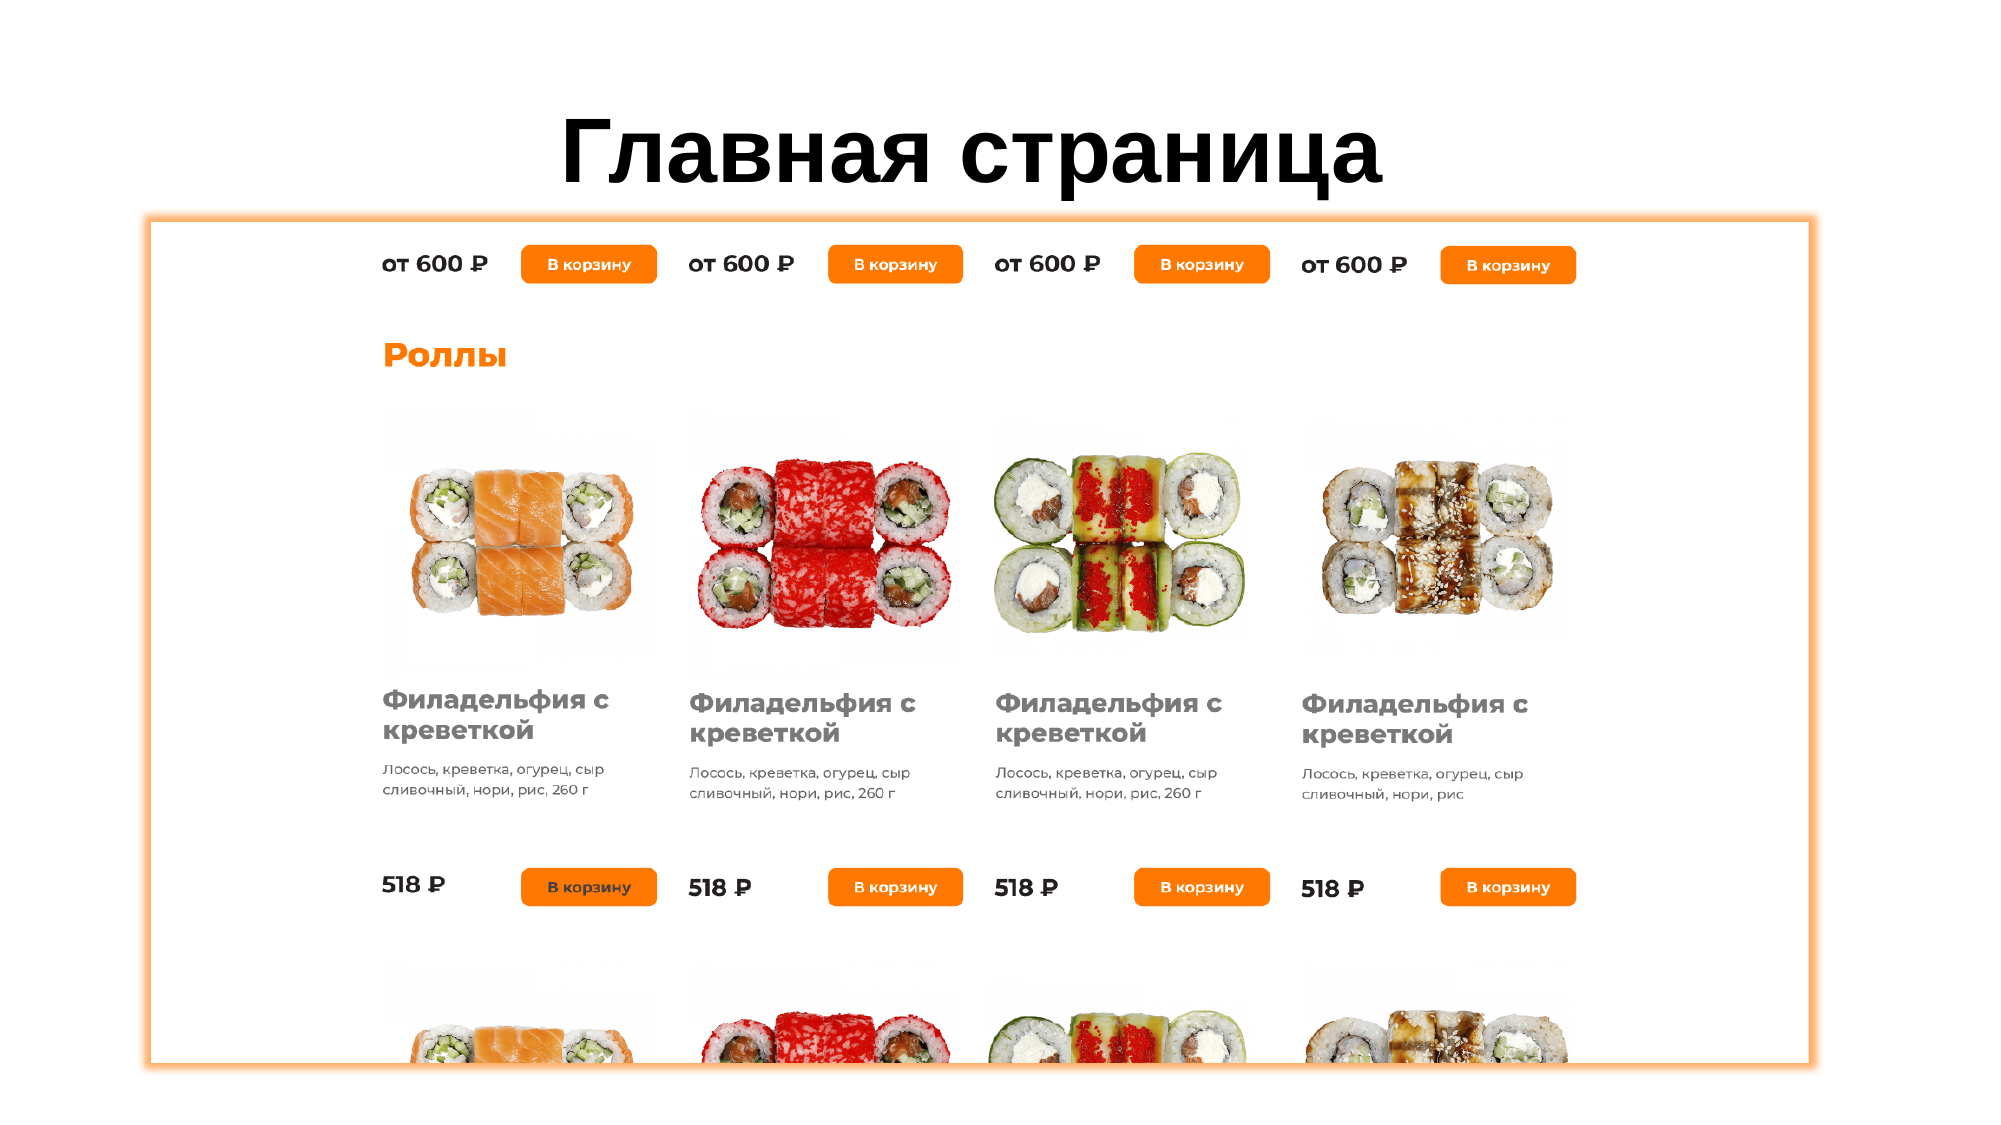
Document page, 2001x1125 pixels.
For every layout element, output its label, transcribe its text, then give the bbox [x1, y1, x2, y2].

title Главная страница [545, 44, 1414, 209]
picture [151, 222, 1809, 1063]
